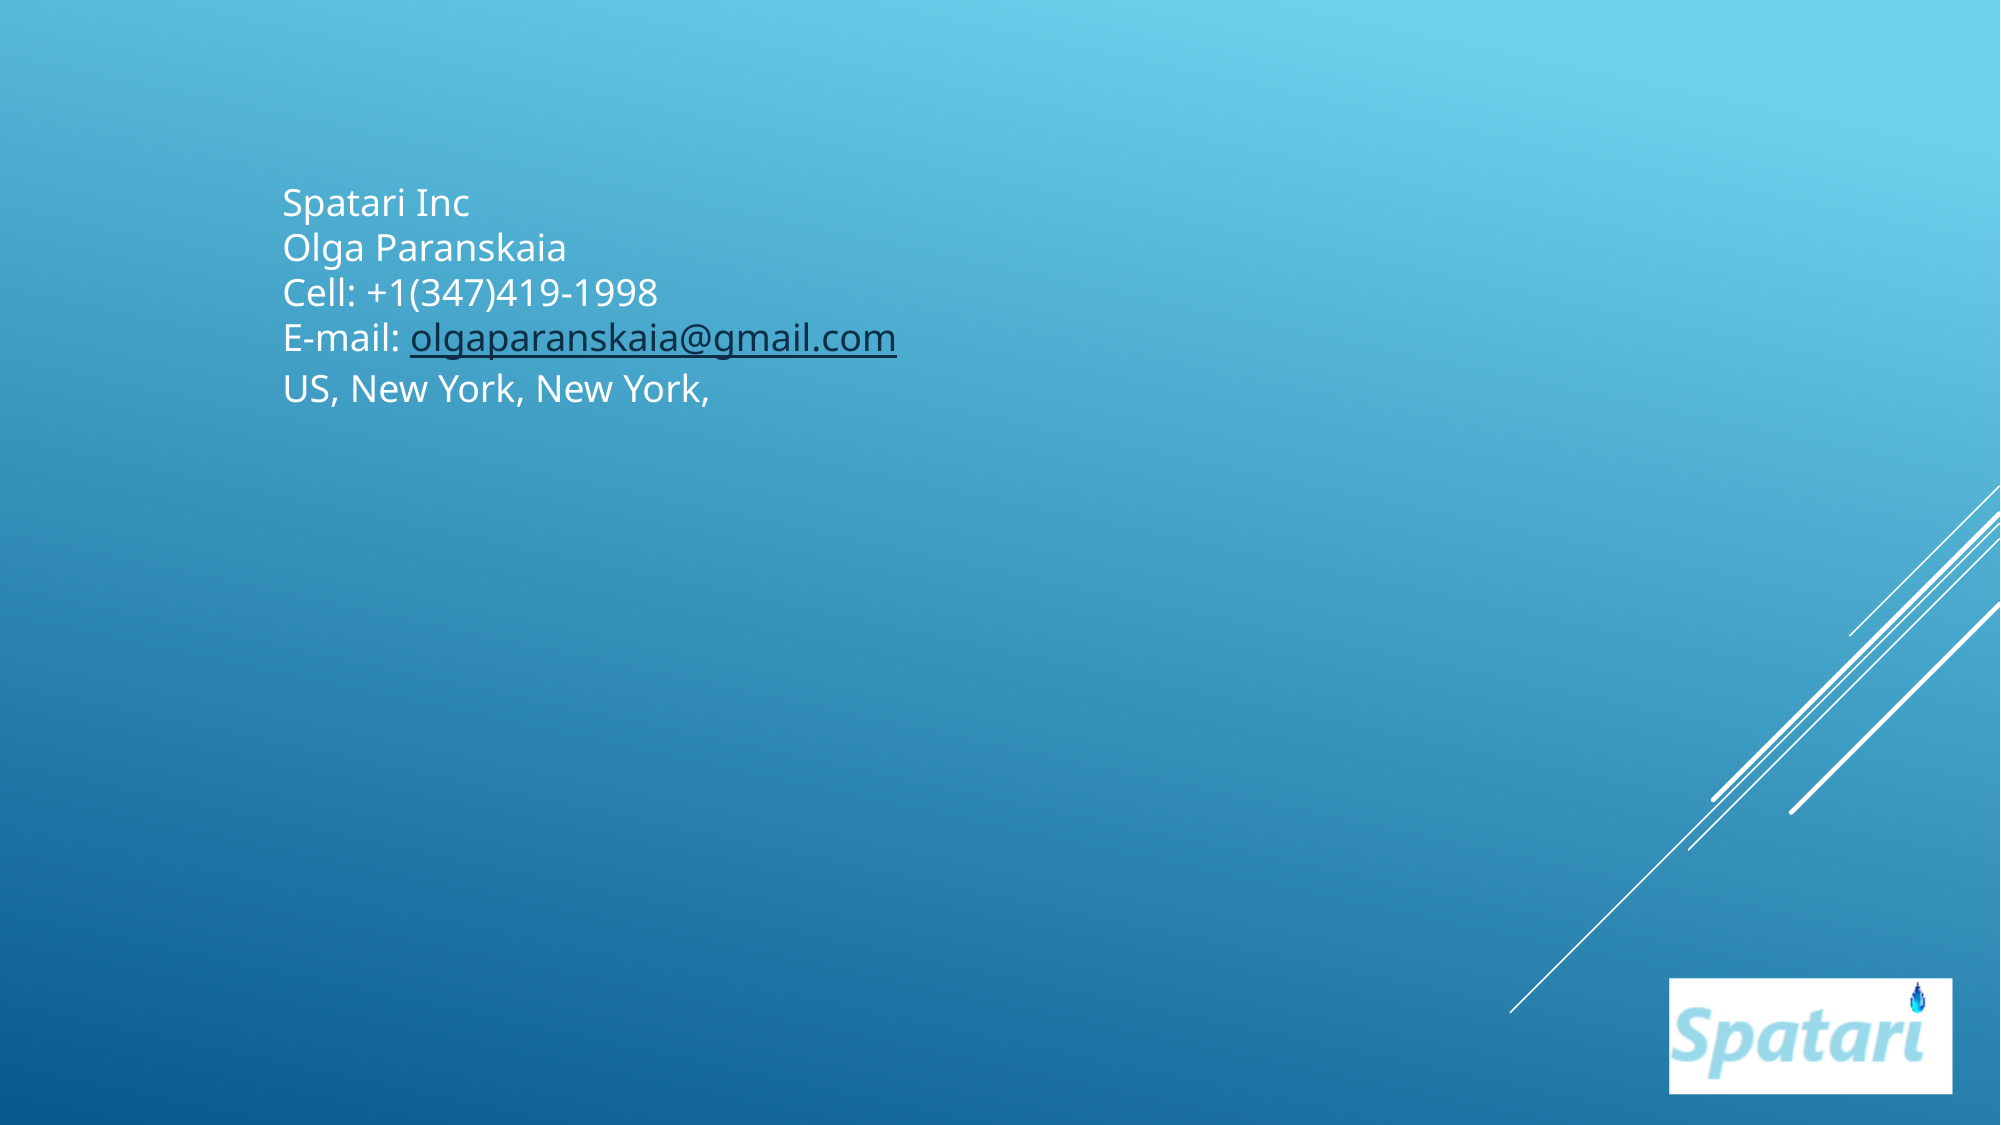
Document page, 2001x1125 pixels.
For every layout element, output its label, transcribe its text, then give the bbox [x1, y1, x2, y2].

picture [1669, 978, 1954, 1095]
text_box Spatari Inc Olga Paranskaia Cell: +1(347)419-1998 E-mail: olgaparanskaia@gmail.com US, New York, New York, [267, 172, 913, 463]
